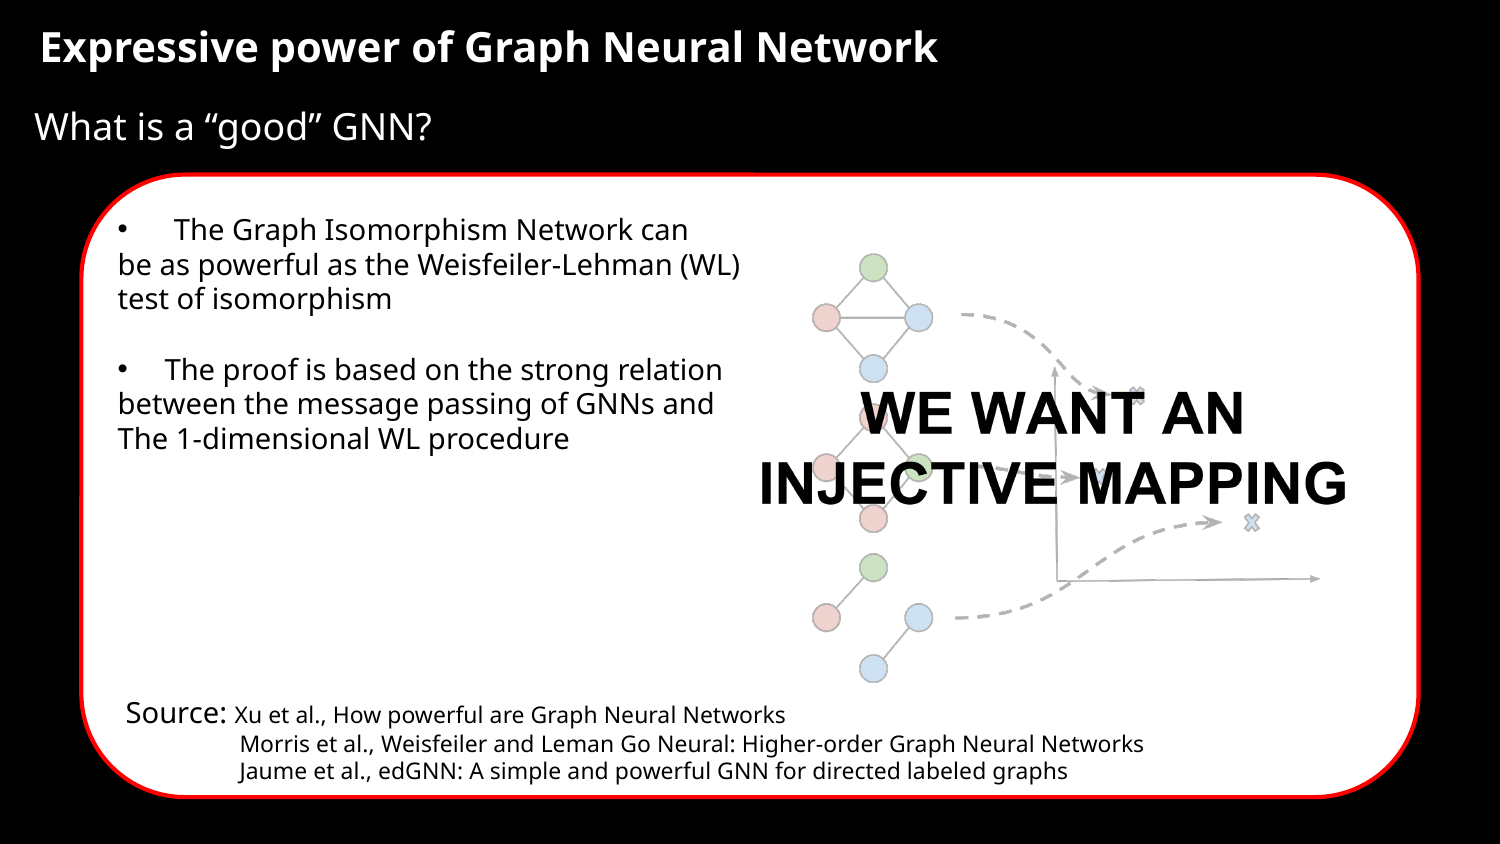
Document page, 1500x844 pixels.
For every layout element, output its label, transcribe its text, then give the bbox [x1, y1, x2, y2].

text_box The Graph Isomorphism Network can be as powerful as the Weisfeiler-Lehman (WL) test of isomorphism The proof is based on the strong relation between the message passing of GNNs and The 1-dimensional WL procedure [146, 260, 1421, 800]
picture [693, 247, 1415, 686]
text_box What is a “good” GNN? [19, 95, 448, 156]
text_box The Graph Isomorphism Network can be as powerful as the Weisfeiler-Lehman (WL) test of isomorphism The proof is based on the strong relation between the message passing of GNNs and The 1-dimensional WL procedure [79, 172, 1417, 768]
text_box Source: Xu et al., How powerful are Graph Neural Networks Morris et al., Weisfeiler and Leman Go Neural: Higher-order Graph Neural Networks Jaume et al., edGNN: A simple and powerful GNN for directed labeled graphs [110, 686, 1161, 792]
title Expressive power of Graph Neural Network [24, 18, 1054, 98]
